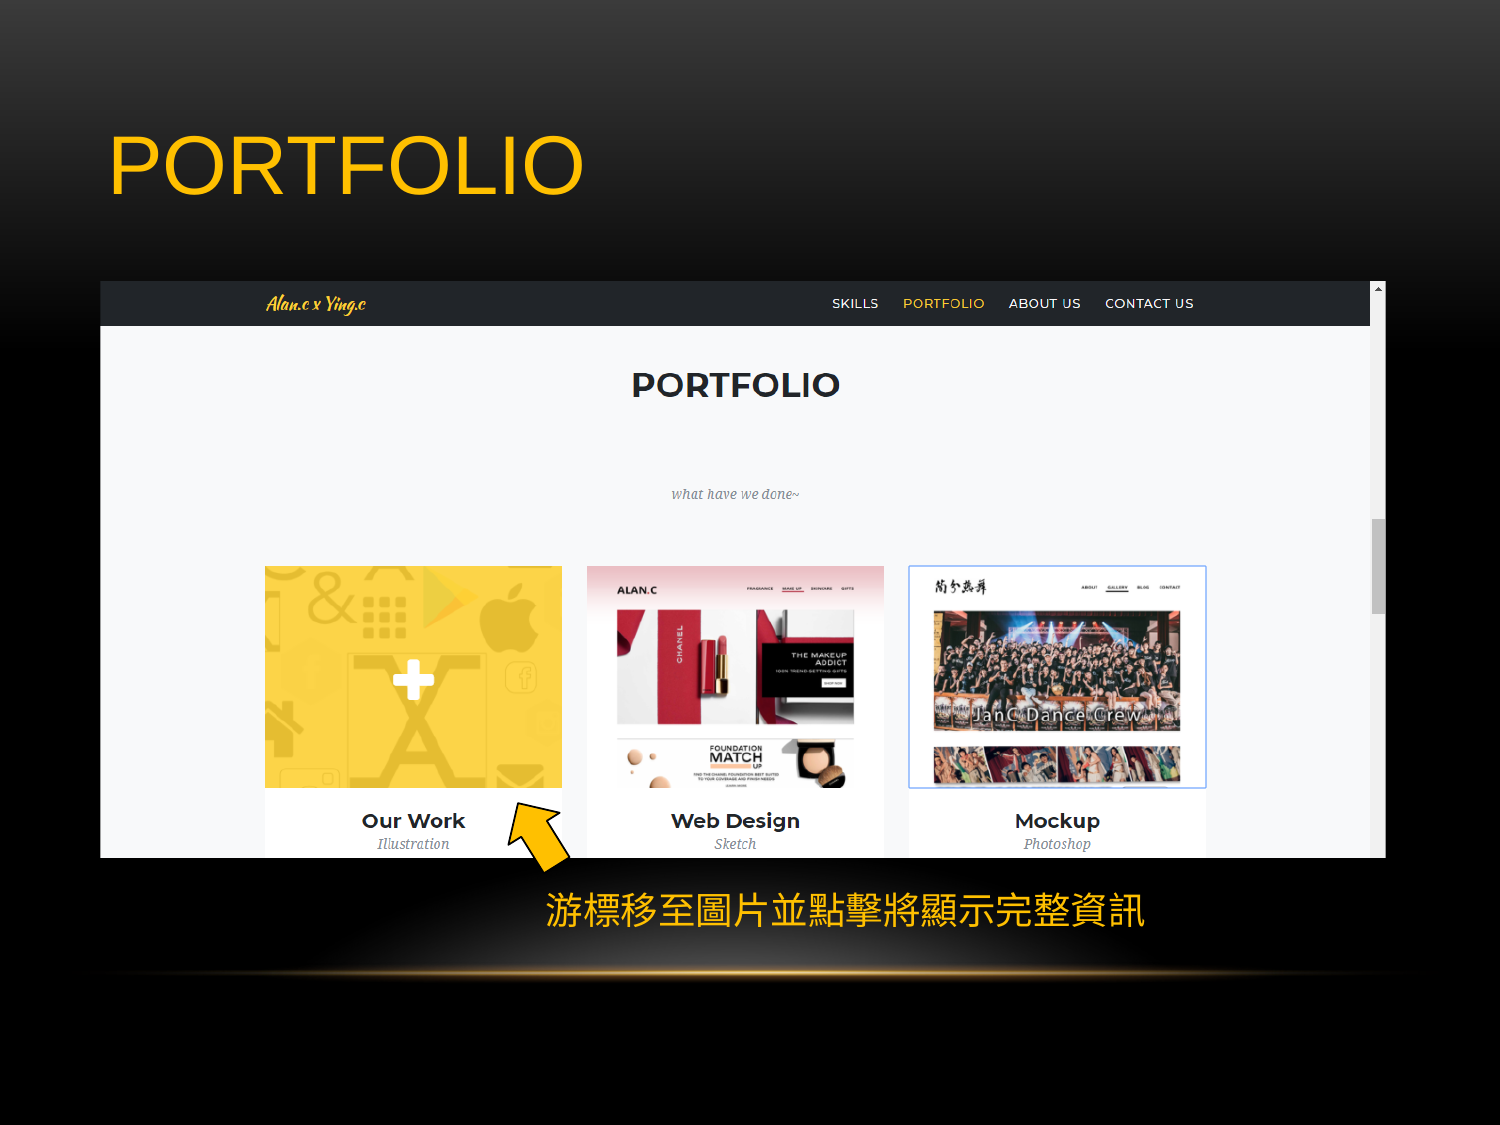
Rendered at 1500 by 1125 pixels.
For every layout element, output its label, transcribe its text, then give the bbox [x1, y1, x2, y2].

text_box 游標移至圖片並點擊將顯示完整資訊 [538, 879, 1154, 940]
title PORTFOLIO [99, 30, 1401, 219]
picture [0, 0, 1500, 1125]
